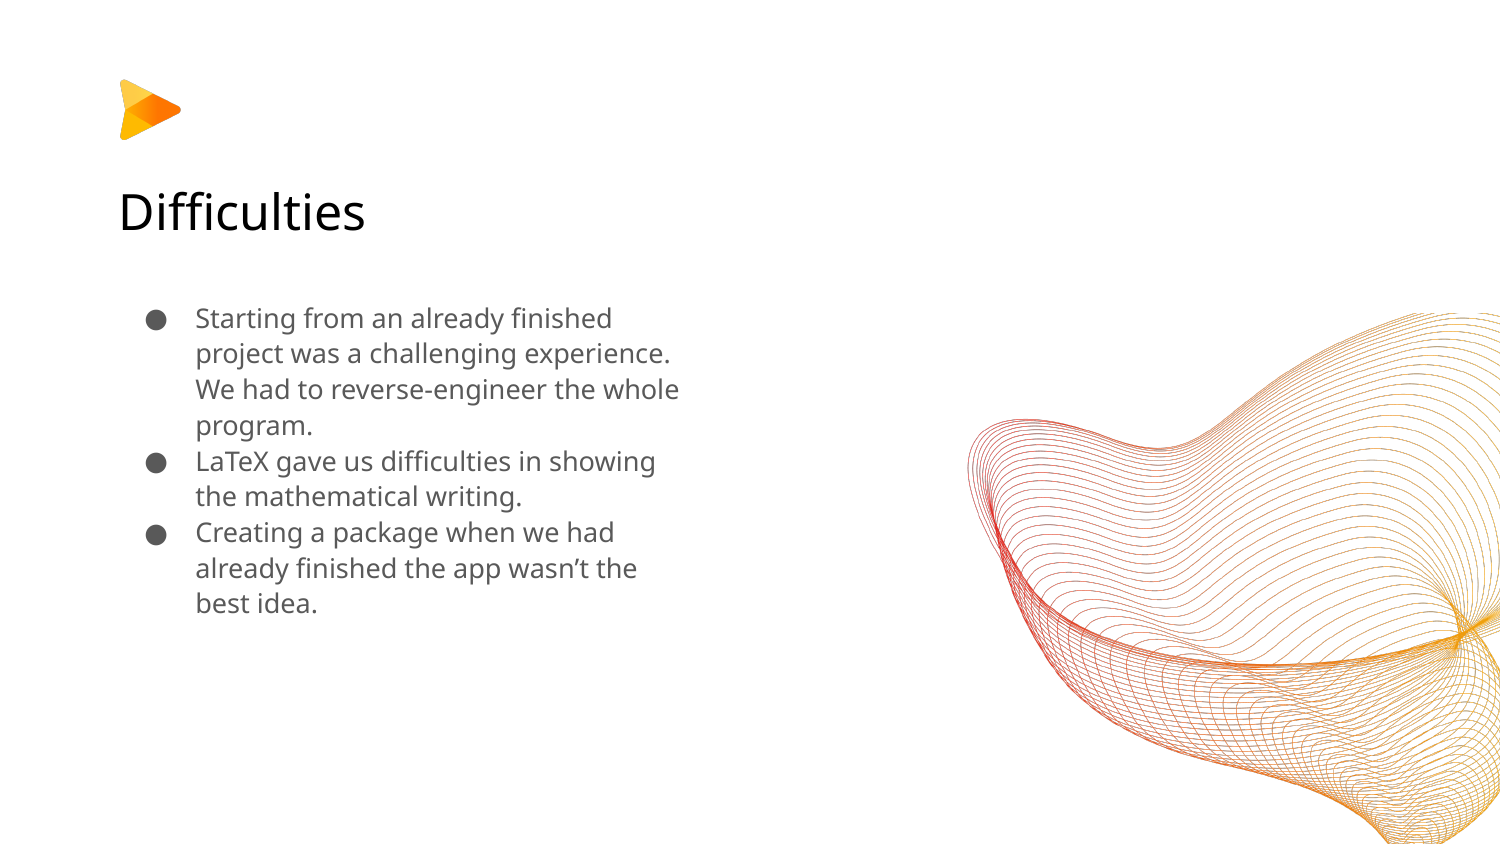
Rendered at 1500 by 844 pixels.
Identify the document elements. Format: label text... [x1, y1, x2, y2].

title Difficulties [103, 151, 932, 271]
subtitle Starting from an already finished project was a challenging experience. We had to reverse-engineer the whole program. LaTeX gave us difficulties in showing the mathematical writing. Creating a package when we had already finished the app wasn’t the best idea. [105, 282, 697, 674]
picture [958, 103, 1500, 844]
picture [119, 78, 181, 140]
